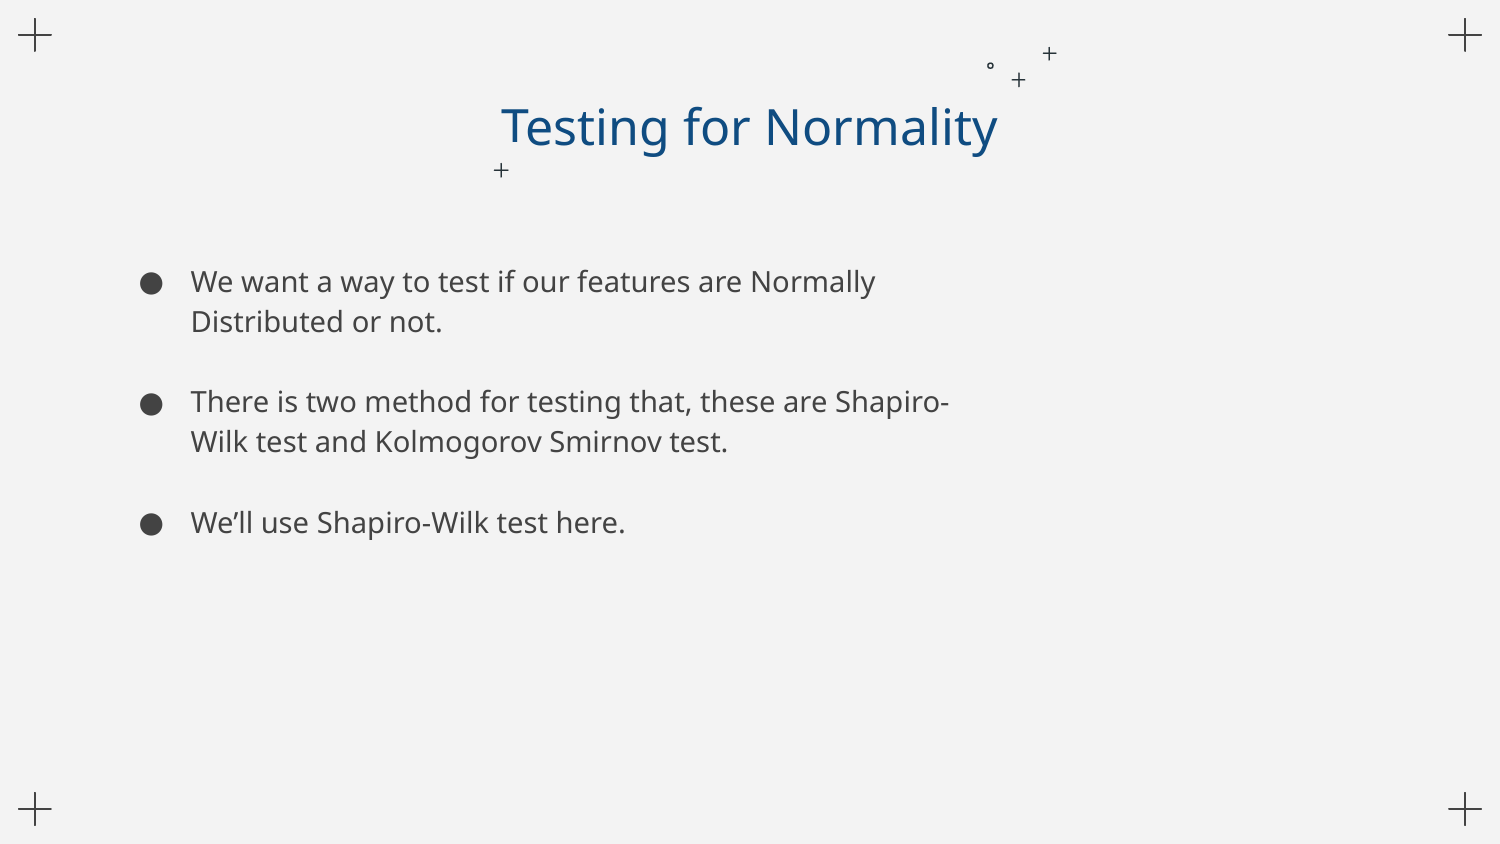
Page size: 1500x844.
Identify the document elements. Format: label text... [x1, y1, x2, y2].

picture [479, 142, 523, 208]
list We want a way to test if our features are Normally Distributed or not. There is two method for testing that, these are Shapiro-Wilk test and Kolmogorov Smirnov test. We’ll use Shapiro-Wilk test here. [100, 207, 1021, 600]
title Testing for Normality [231, 80, 1269, 176]
picture [972, 27, 1068, 112]
